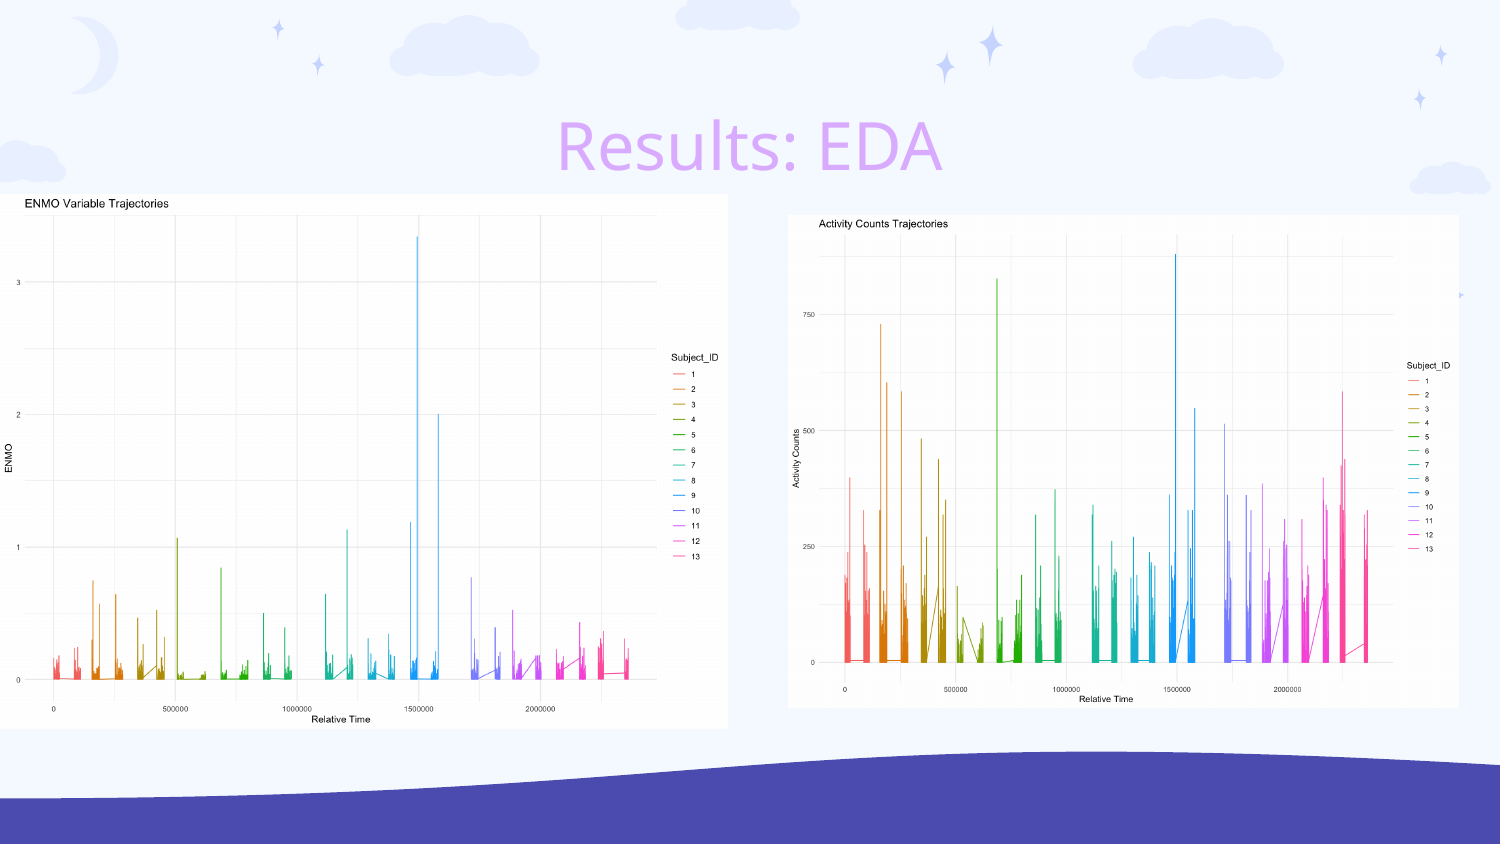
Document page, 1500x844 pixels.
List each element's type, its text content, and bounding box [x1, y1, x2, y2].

picture [787, 215, 1460, 709]
picture [0, 194, 728, 729]
title Results: EDA [118, 88, 1382, 183]
